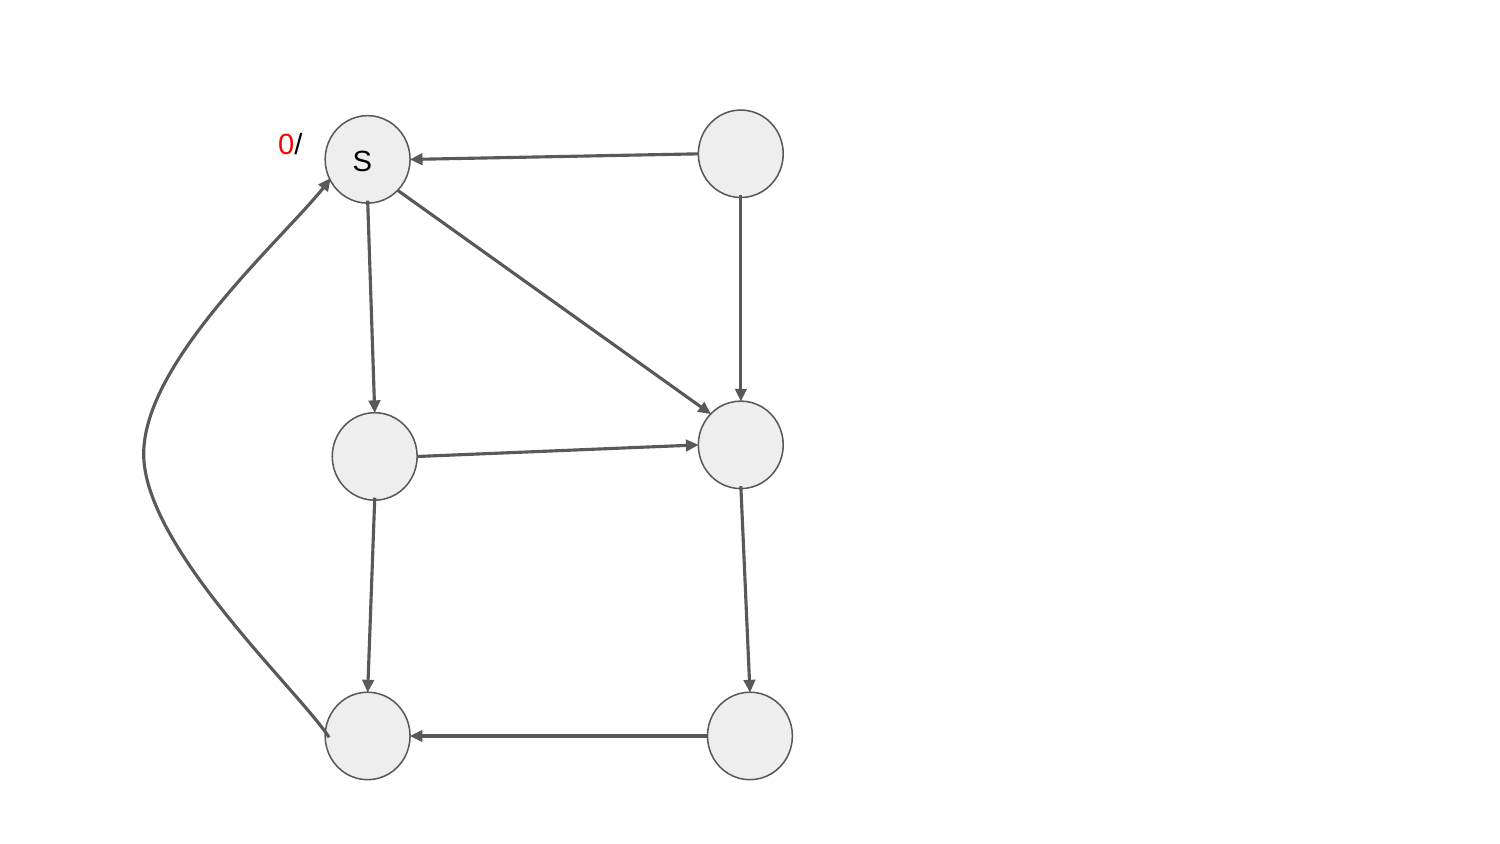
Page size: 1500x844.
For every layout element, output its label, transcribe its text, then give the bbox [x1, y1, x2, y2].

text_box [409, 153, 699, 160]
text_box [367, 499, 375, 693]
text_box 0/ [263, 110, 398, 174]
text_box [698, 110, 784, 198]
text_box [416, 444, 699, 457]
text_box [325, 692, 411, 780]
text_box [740, 488, 751, 693]
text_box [367, 202, 375, 413]
text_box [707, 692, 793, 780]
text_box [698, 401, 784, 489]
text_box [332, 413, 417, 501]
text_box [143, 178, 331, 738]
text_box S [327, 128, 410, 204]
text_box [397, 190, 712, 415]
